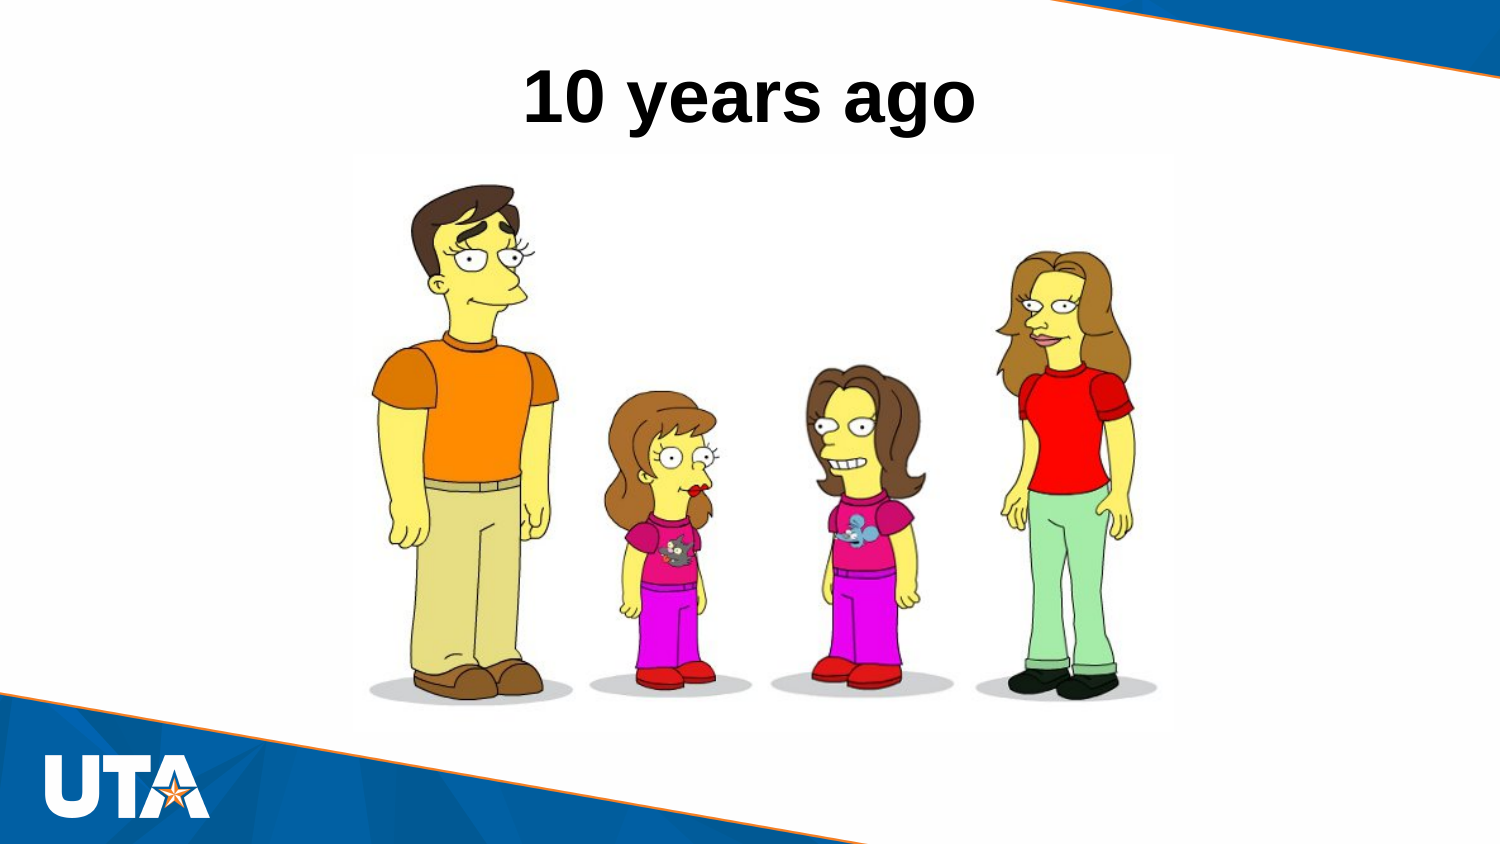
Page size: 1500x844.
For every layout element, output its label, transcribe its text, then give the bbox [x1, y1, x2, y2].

title 10 years ago [73, 46, 1427, 147]
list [353, 154, 1175, 732]
picture [0, 0, 1500, 844]
